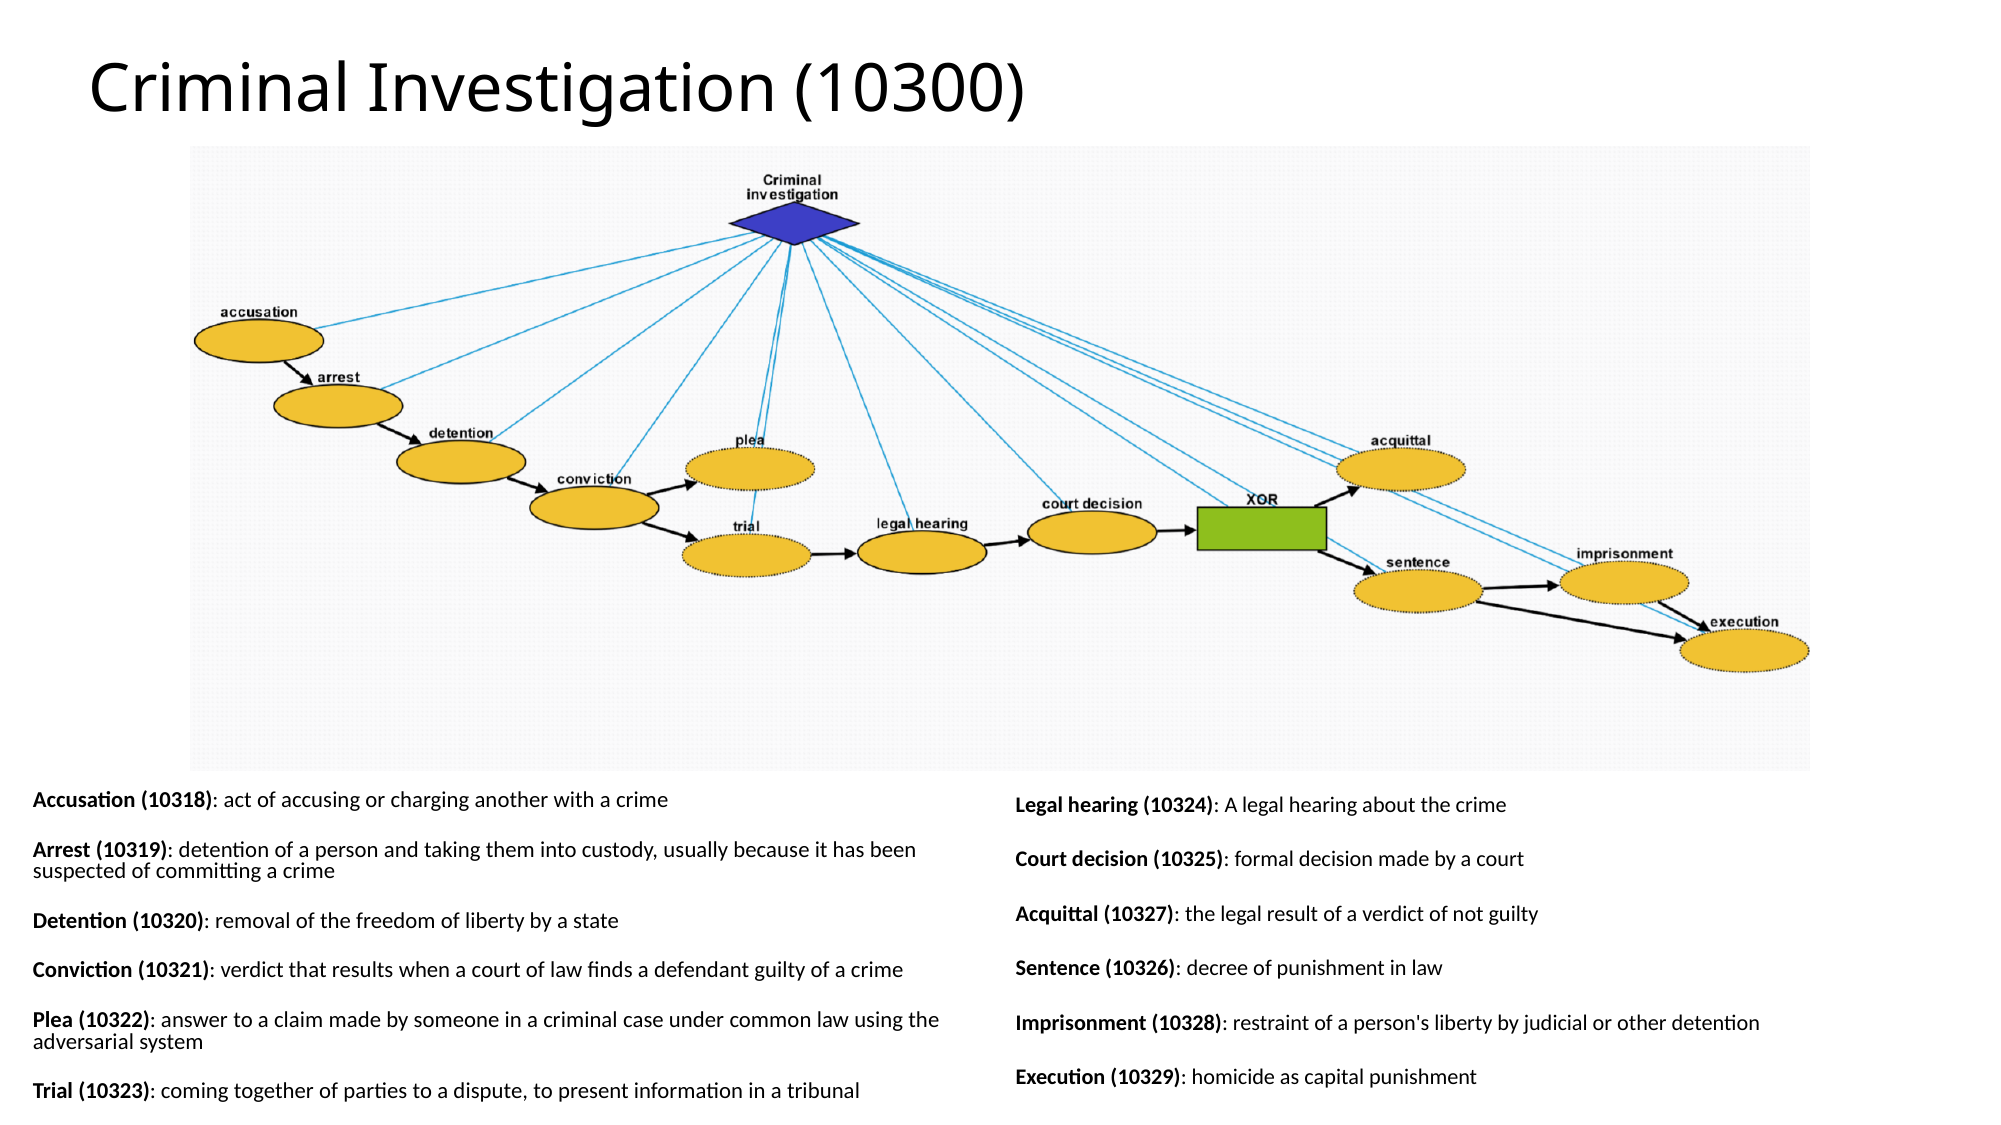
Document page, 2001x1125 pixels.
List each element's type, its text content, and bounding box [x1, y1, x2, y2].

picture [190, 146, 1810, 771]
list Accusation (10318): act of accusing or charging another with a crime Arrest (10319): detention of a person and taking them into custody, usually because it has been suspected of committing a crime Detention (10320): removal of the freedom of liberty by a state Conviction (10321): verdict that results when a court of law finds a defendant guilty of a crime Plea (10322): answer to a claim made by someone in a criminal case under common law using the adversarial system Trial (10323): coming together of parties to a dispute, to present information in a tribunal [12, 770, 995, 1125]
list Legal hearing (10324): A legal hearing about the crime Court decision (10325): formal decision made by a court Acquittal (10327): the legal result of a verdict of not guilty Sentence (10326): decree of punishment in law Imprisonment (10328): restraint of a person's liberty by judicial or other detention Execution (10329): homicide as capital punishment [995, 770, 1979, 1125]
title Criminal Investigation (10300) [68, 0, 1133, 147]
